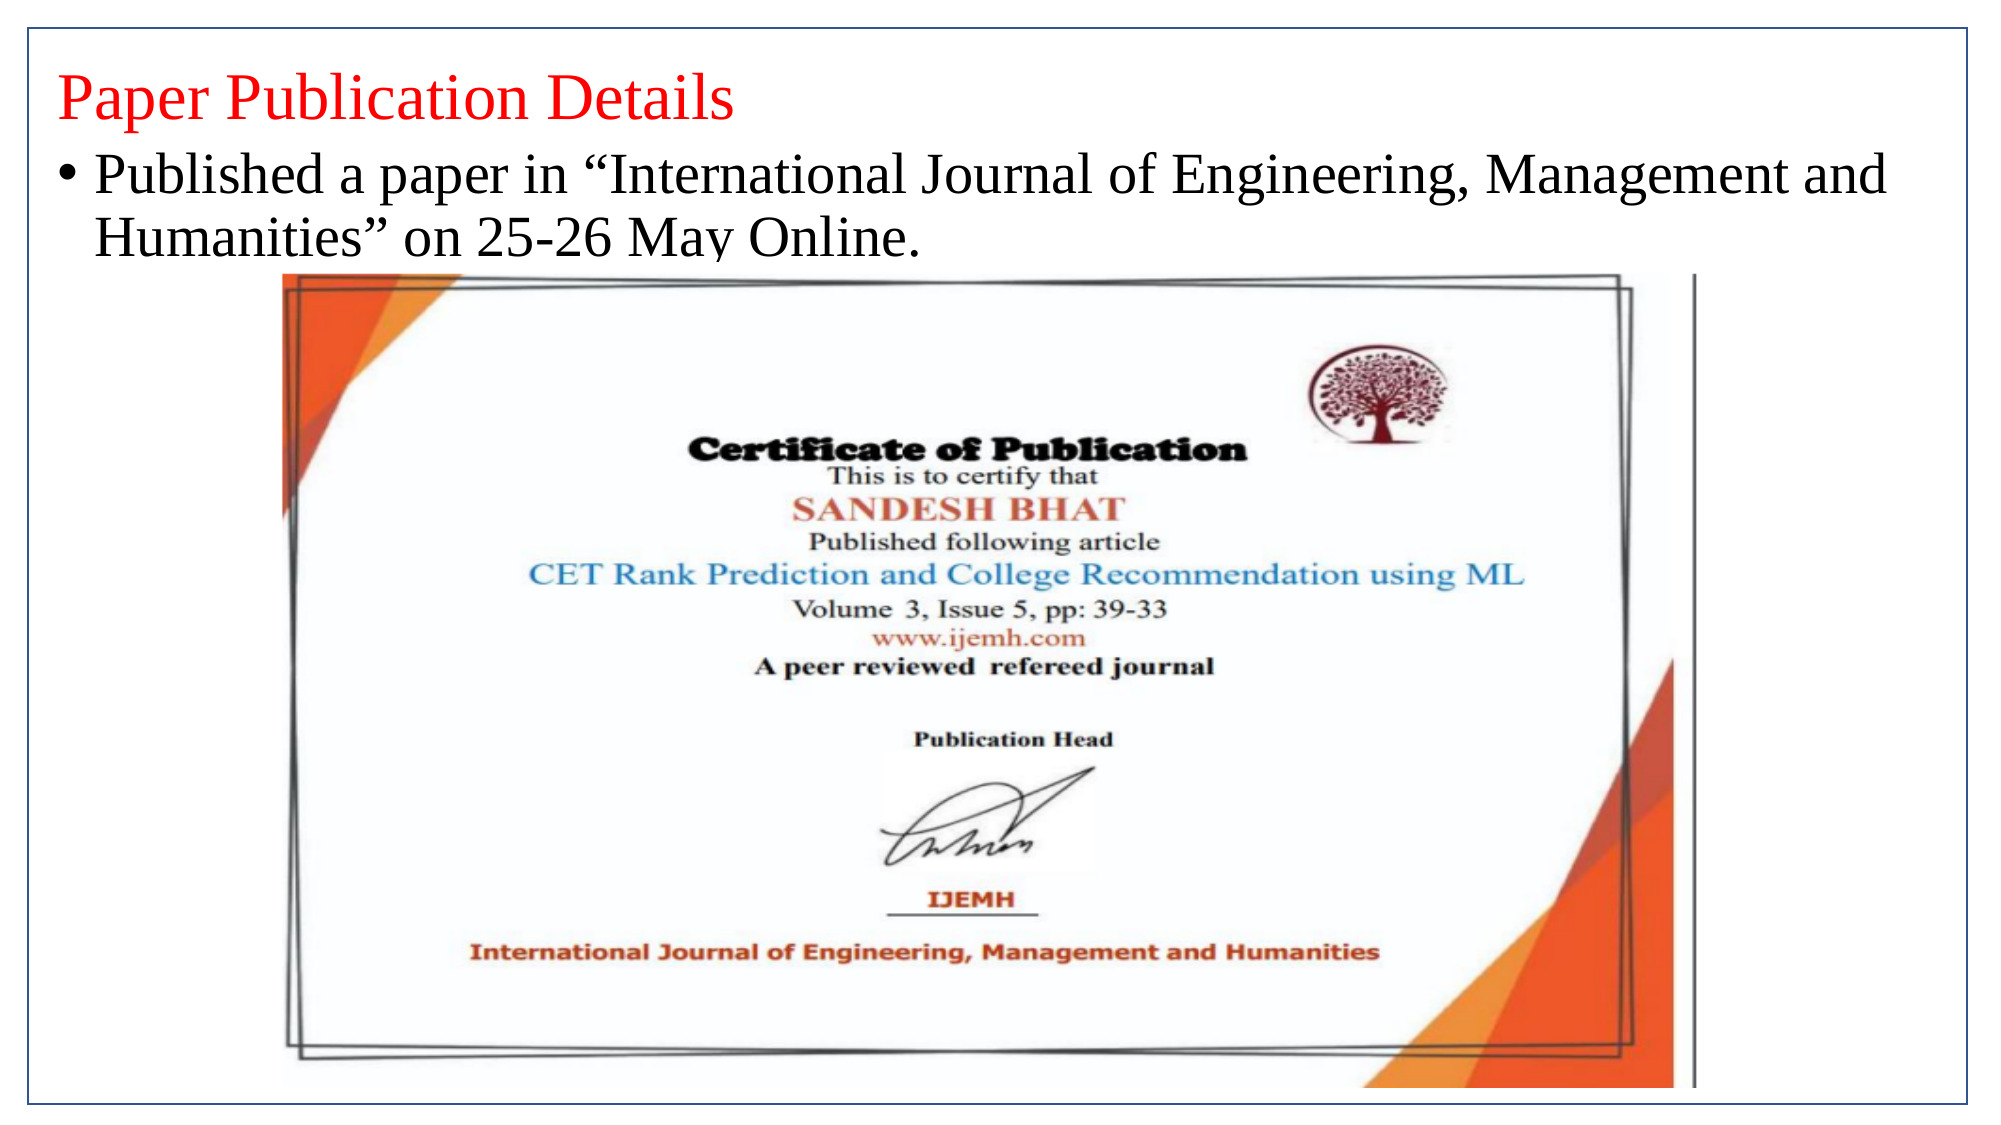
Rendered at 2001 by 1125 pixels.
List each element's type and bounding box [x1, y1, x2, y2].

picture [279, 262, 1706, 1088]
text_box [27, 27, 1968, 1105]
